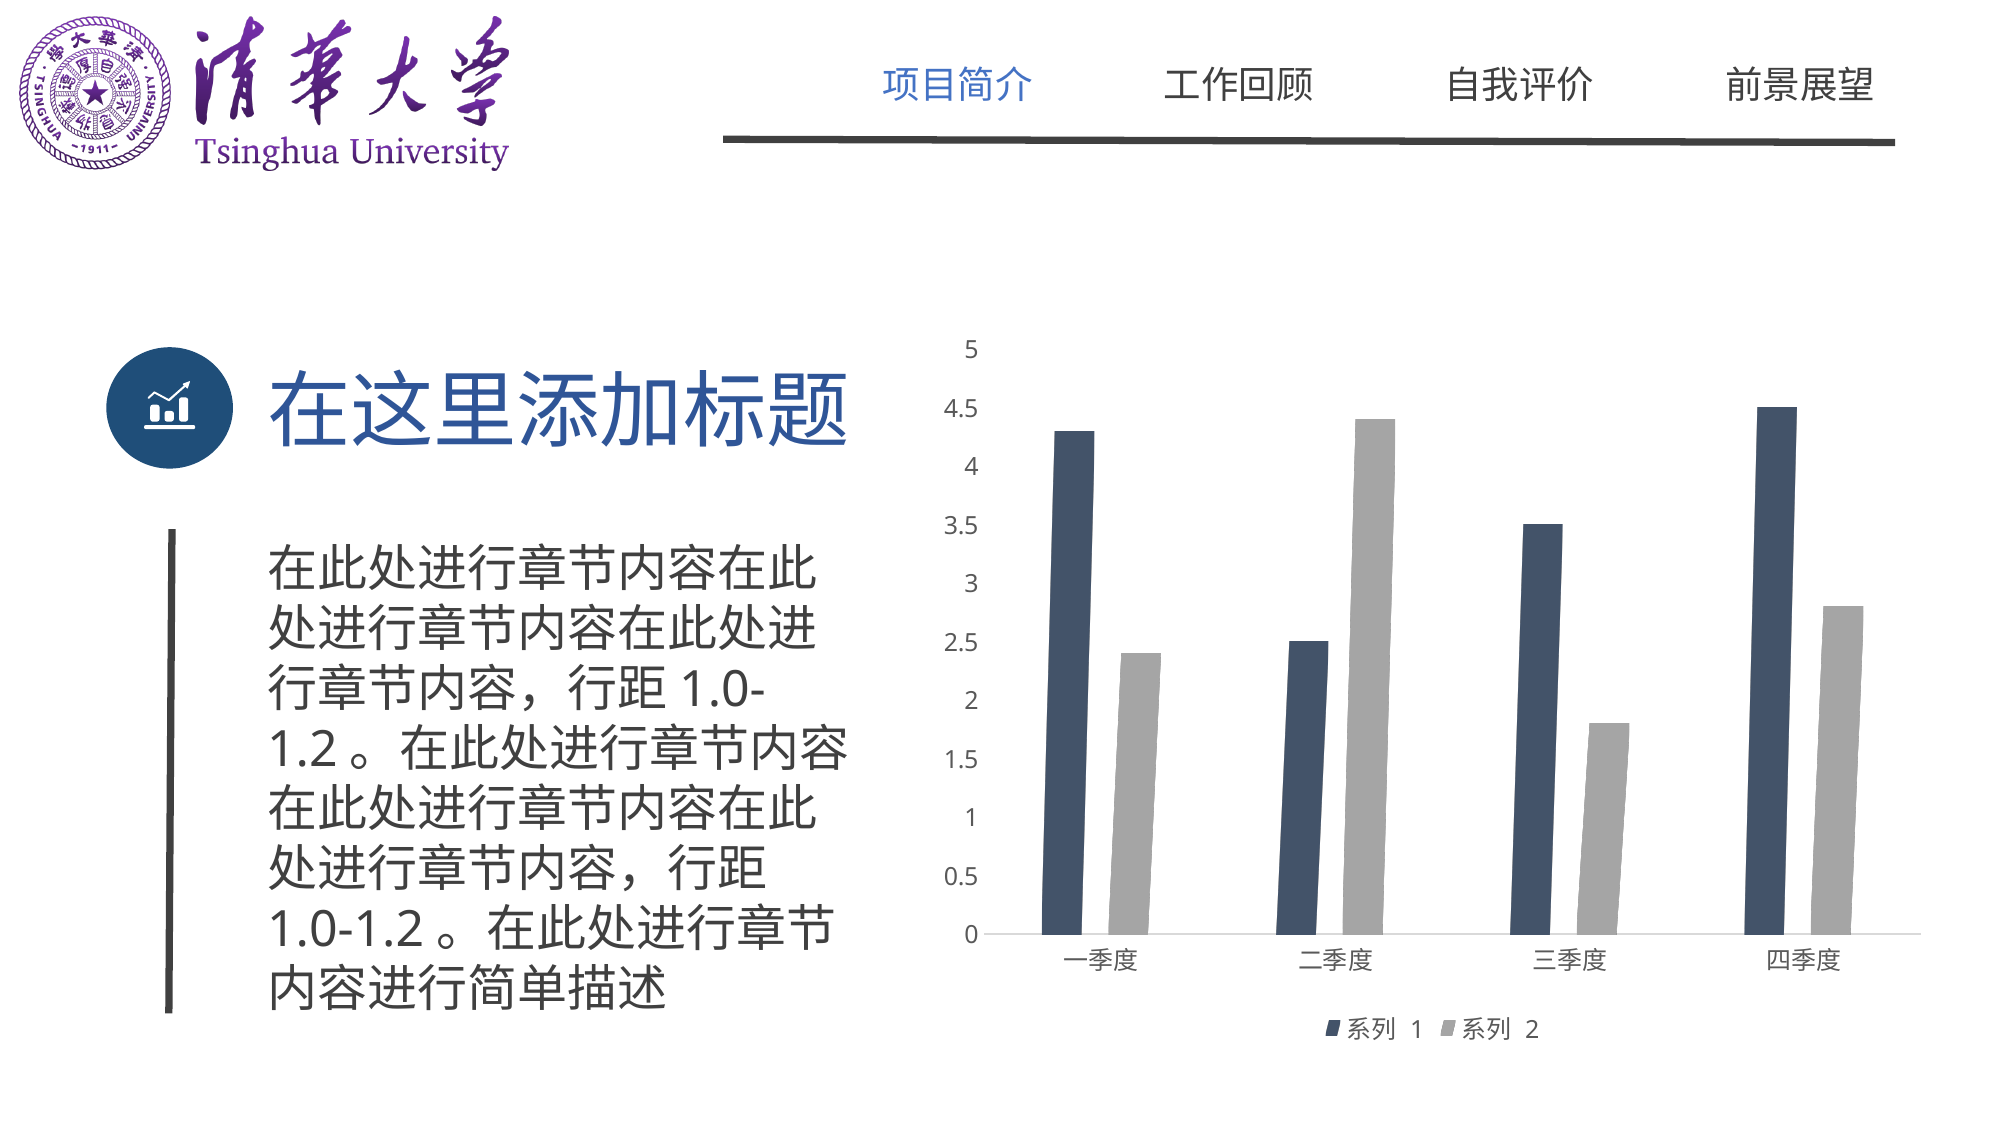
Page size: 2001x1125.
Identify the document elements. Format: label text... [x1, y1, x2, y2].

text_box 项目简介 [868, 53, 1053, 113]
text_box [0, 769, 413, 773]
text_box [723, 139, 1895, 143]
text_box 自我评价 [1429, 53, 1615, 113]
text_box [105, 346, 235, 470]
text_box 工作回顾 [1148, 53, 1334, 113]
chart [923, 317, 1942, 1053]
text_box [143, 381, 196, 430]
text_box 在这里添加标题 [252, 349, 877, 464]
picture [19, 16, 509, 171]
text_box 前景展望 [1710, 53, 1895, 113]
text_box 在此处进行章节内容在此处进行章节内容在此处进行章节内容，行距1.0-1.2。在此处进行章节内容在此处进行章节内容在此处进行章节内容，行距1.0-1.2。在此处进行章节内容进行简单描述 [252, 529, 877, 1024]
